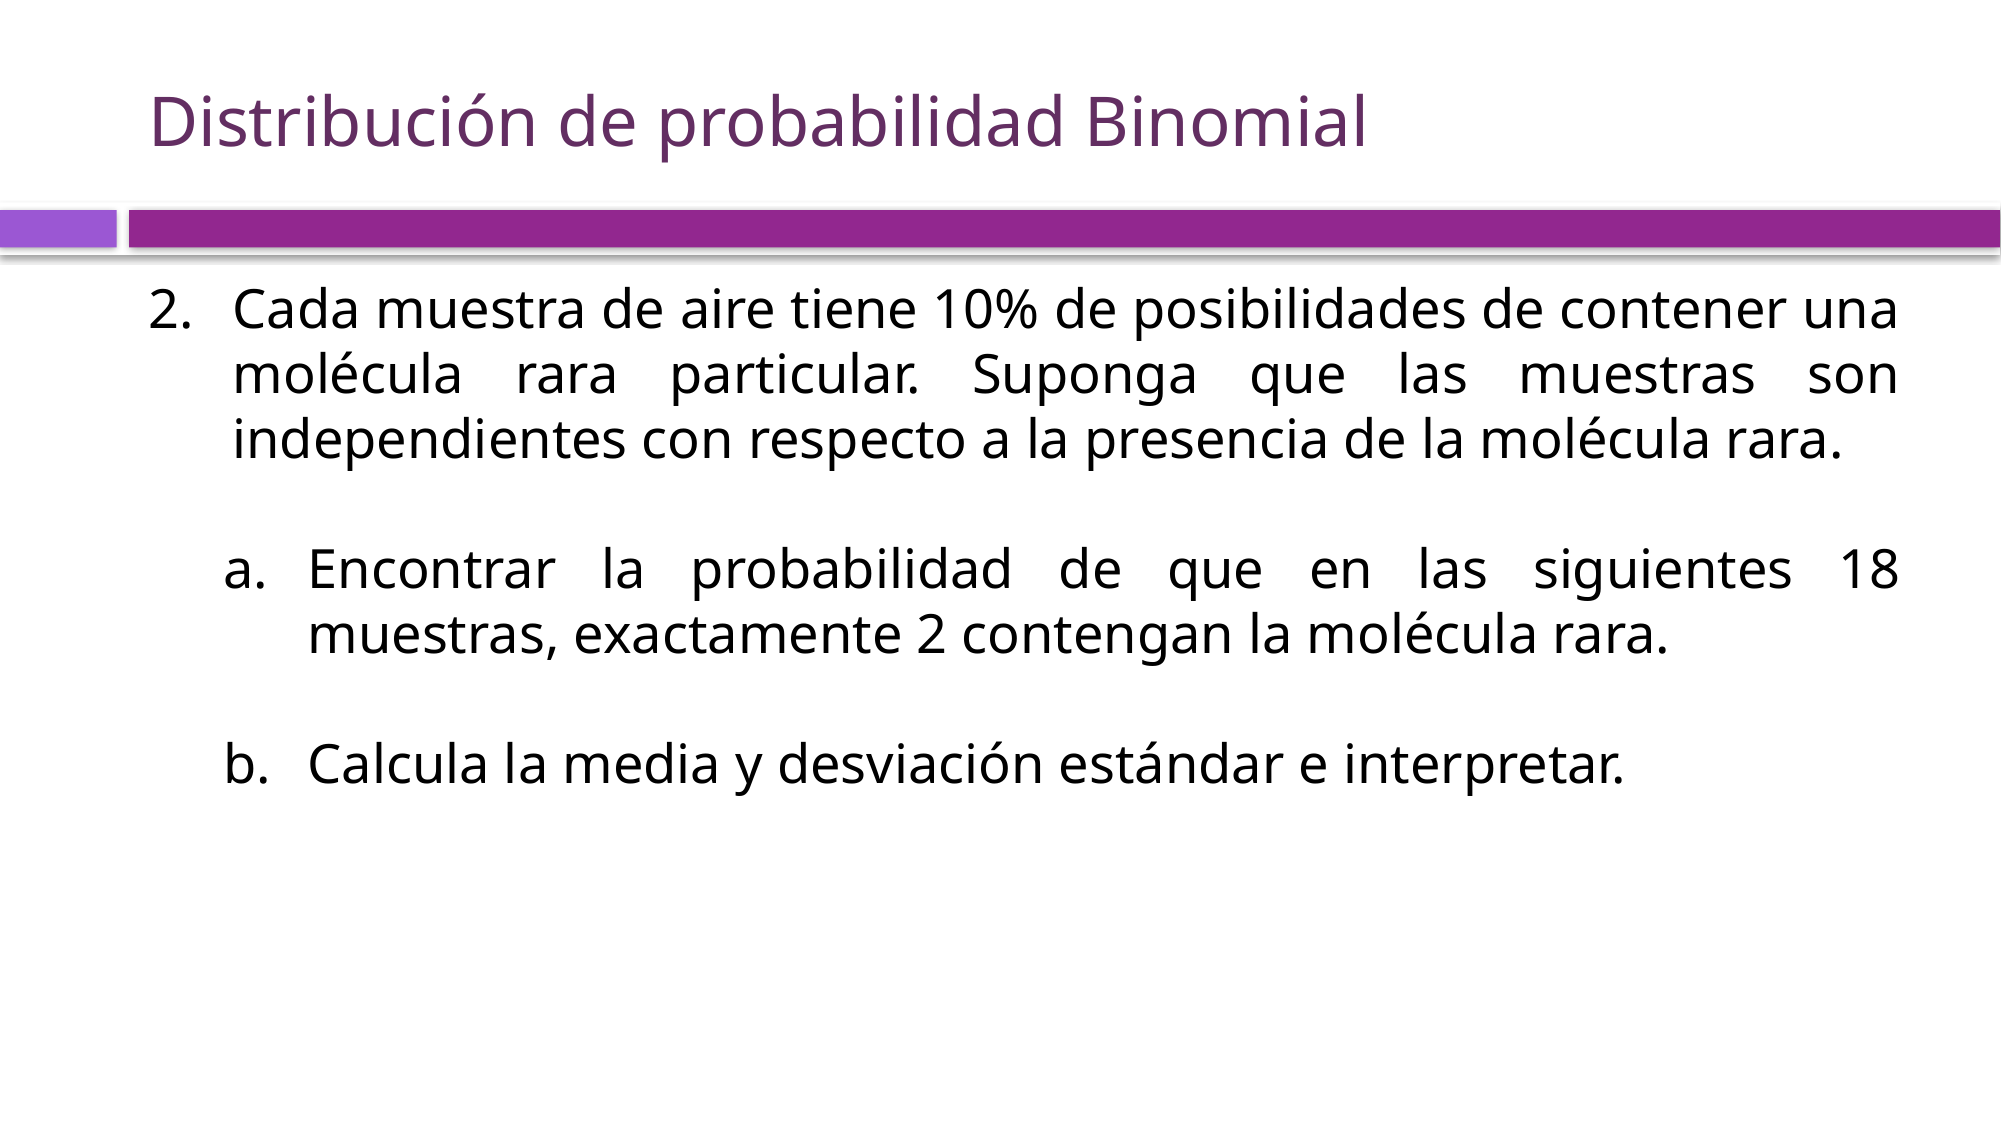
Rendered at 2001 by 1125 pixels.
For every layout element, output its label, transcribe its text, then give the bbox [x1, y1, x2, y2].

text_box Cada muestra de aire tiene 10% de posibilidades de contener una molécula rara particular. Suponga que las muestras son independientes con respecto a la presencia de la molécula rara. Encontrar la probabilidad de que en las siguientes 18 muestras, exactamente 2 contengan la molécula rara. Calcula la media y desviación estándar e interpretar. [133, 267, 1917, 867]
title Distribución de probabilidad Binomial [133, 37, 1917, 200]
